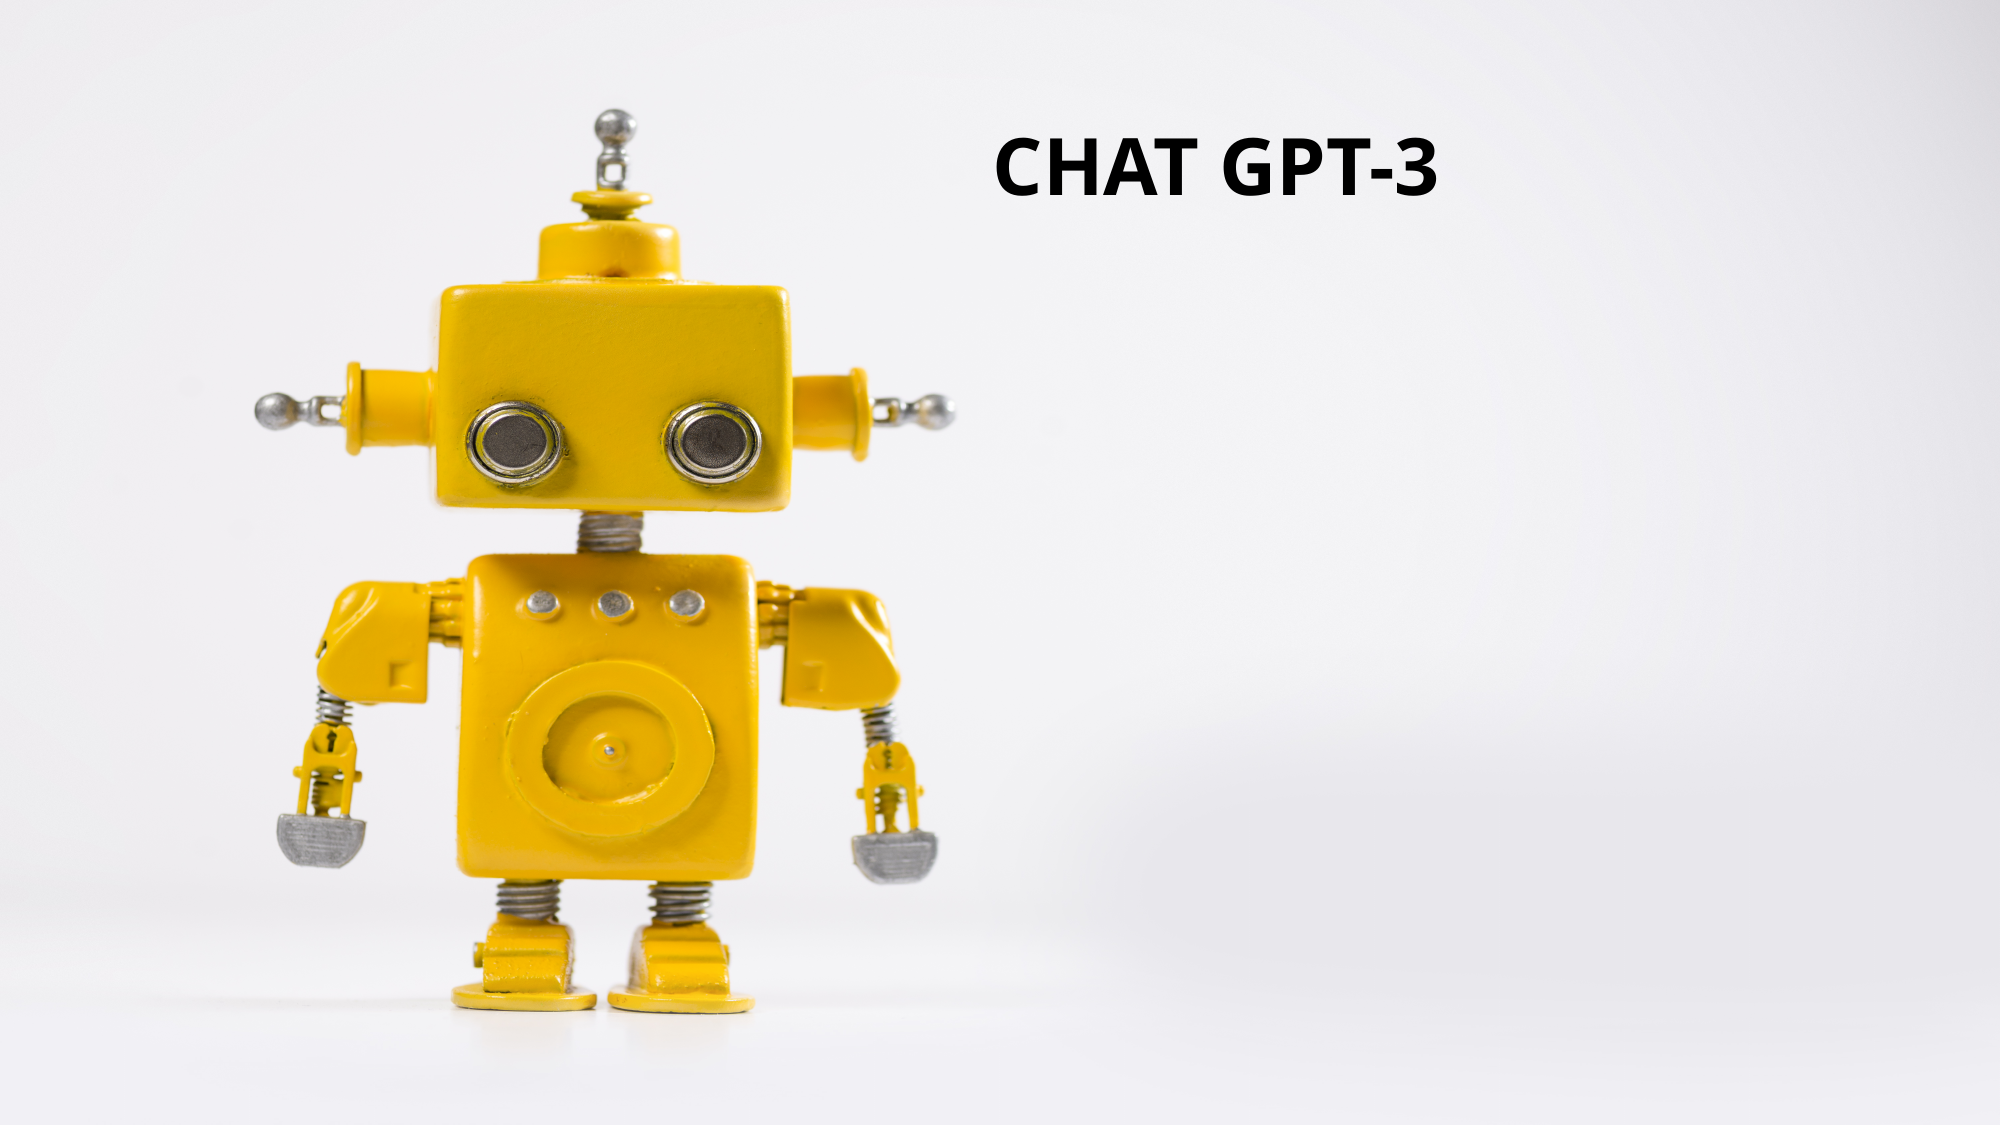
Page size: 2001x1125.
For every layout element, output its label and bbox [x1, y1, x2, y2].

list [0, 0, 2000, 1125]
